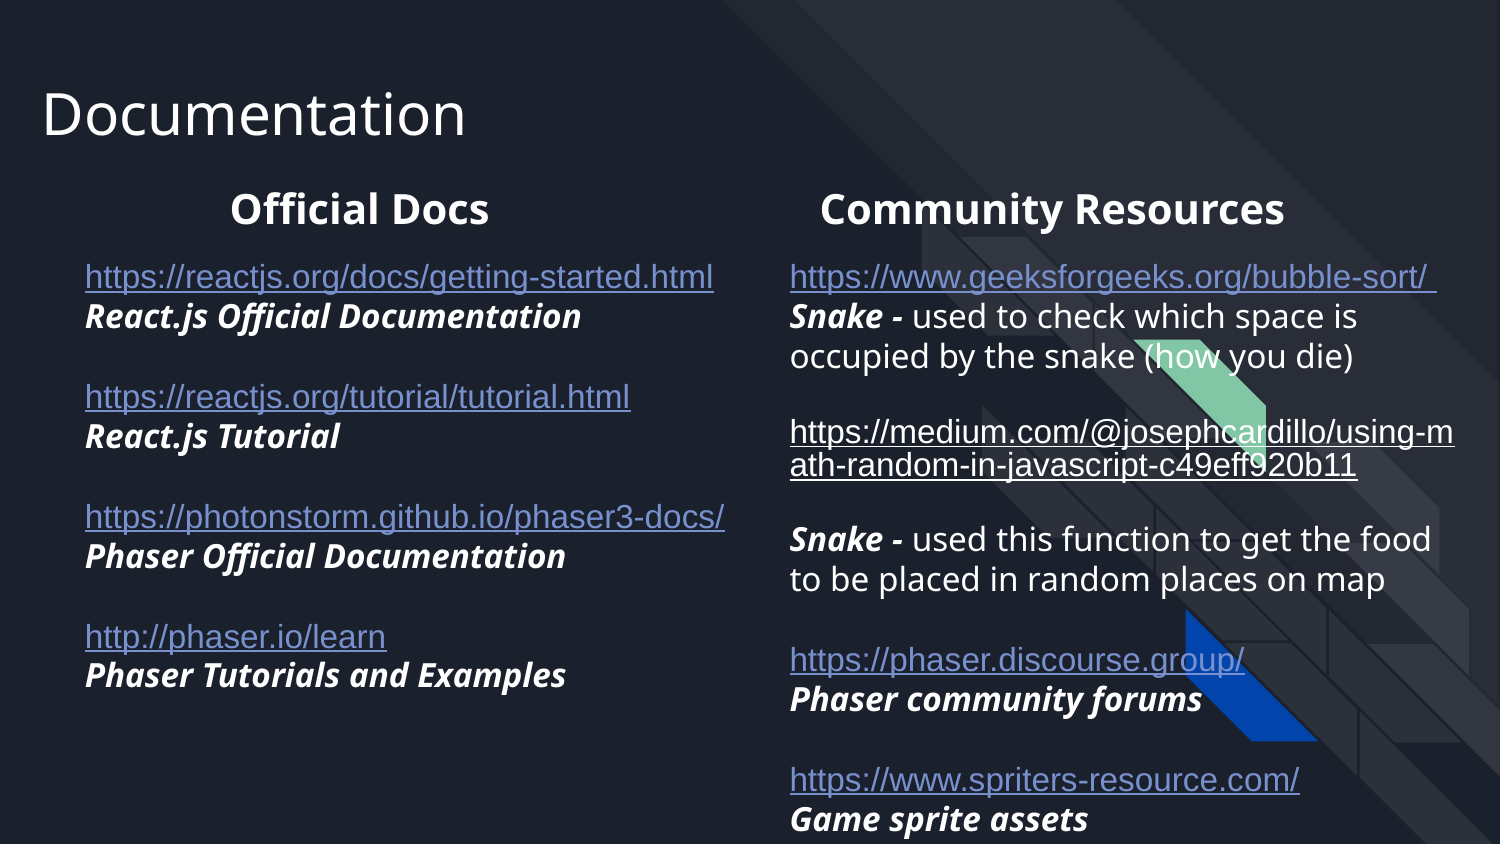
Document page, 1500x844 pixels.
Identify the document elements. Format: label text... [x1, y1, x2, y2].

text_box https://www.geeksforgeeks.org/bubble-sort/ Snake - used to check which space is occupied by the snake (how you die) https://medium.com/@josephcardillo/using-math-random-in-javascript-c49eff920b11 Snake - used this function to get the food to be placed in random places on map https://phaser.discourse.group/ Phaser community forums https://www.spriters-resource.com/ Game sprite assets [774, 240, 1484, 844]
title Documentation [26, 20, 530, 204]
title Official Docs [214, 136, 620, 279]
text_box https://reactjs.org/docs/getting-started.html React.js Official Documentation https://reactjs.org/tutorial/tutorial.html React.js Tutorial https://photonstorm.github.io/phaser3-docs/ Phaser Official Documentation http://phaser.io/learn Phaser Tutorials and Examples [69, 240, 765, 791]
title Community Resources [804, 155, 1382, 240]
